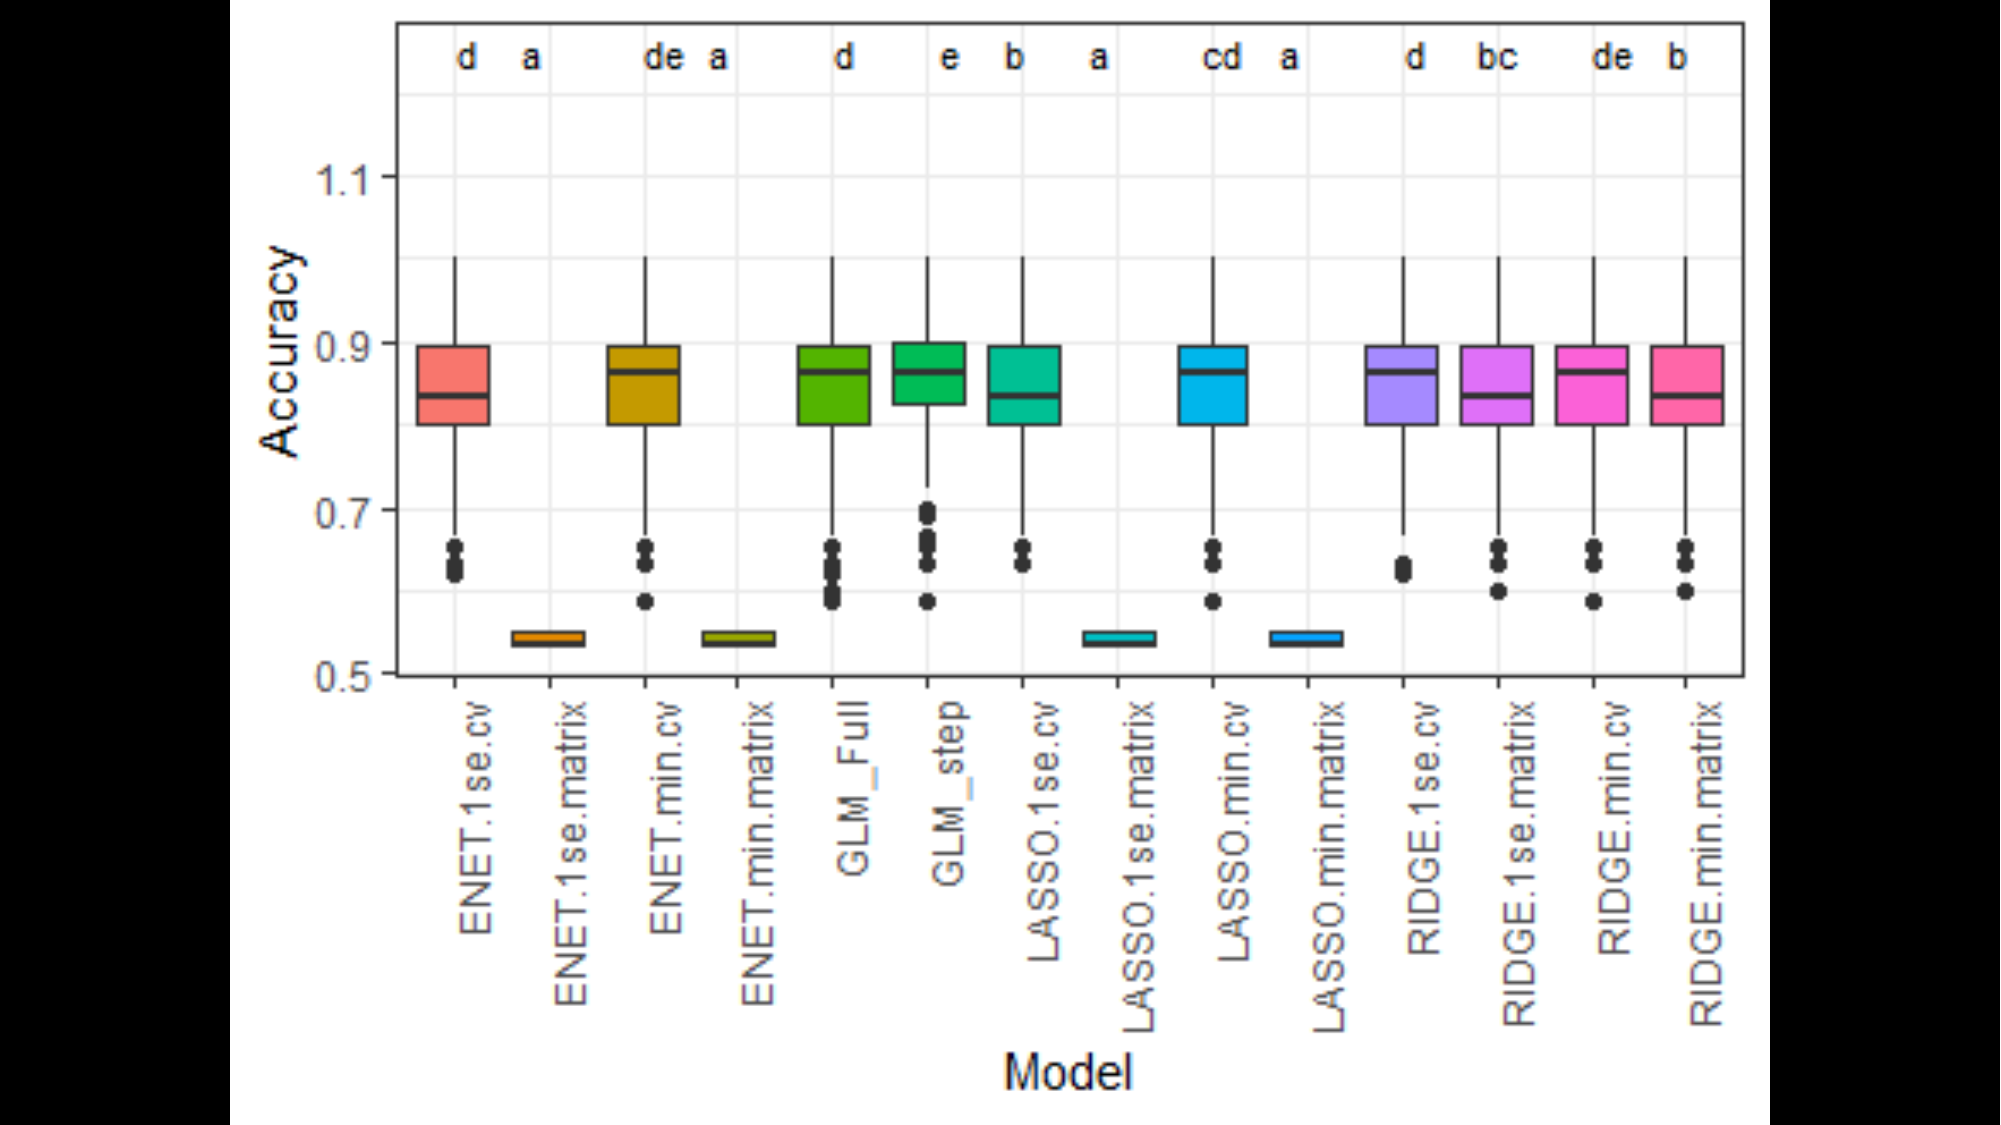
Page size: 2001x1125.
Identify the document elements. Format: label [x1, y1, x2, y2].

picture [230, 0, 1770, 1125]
